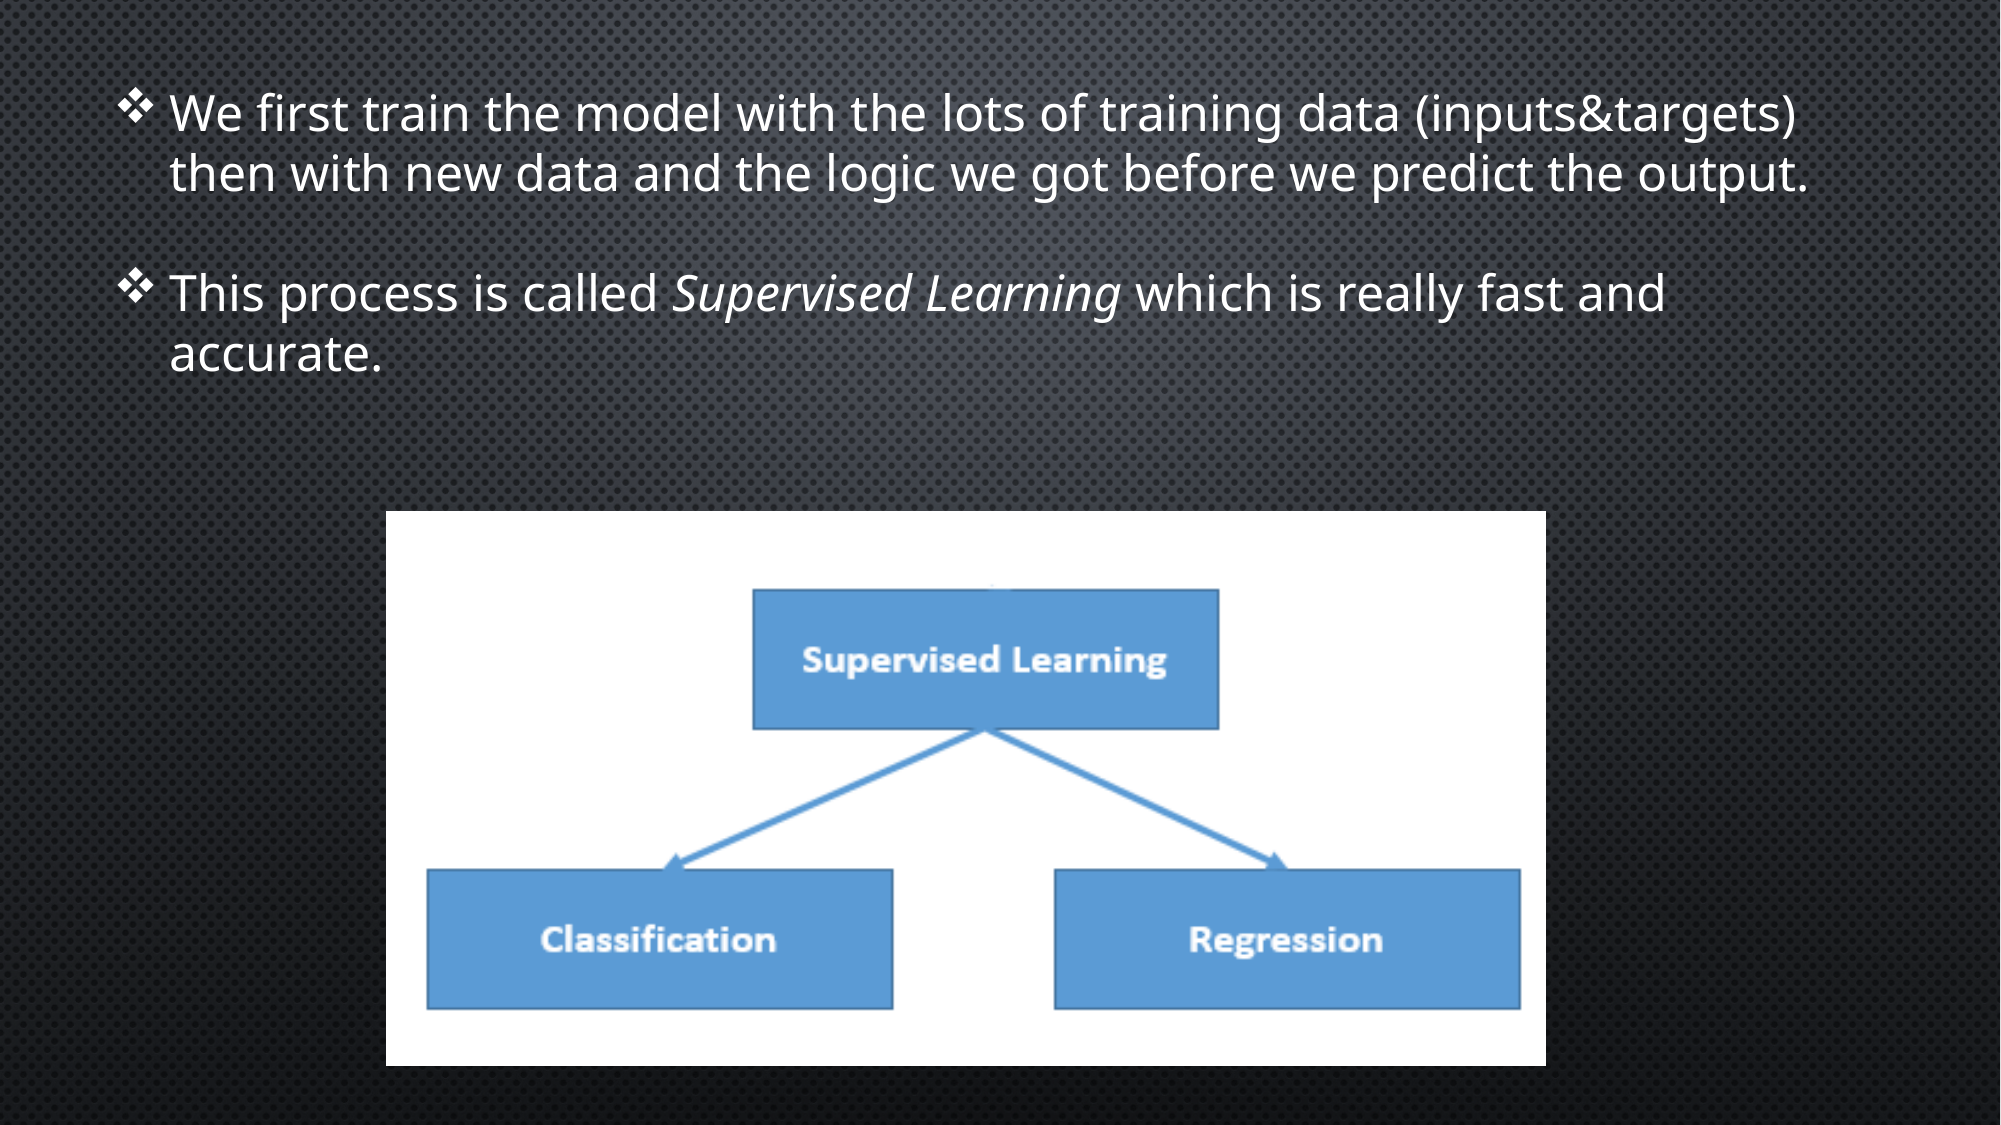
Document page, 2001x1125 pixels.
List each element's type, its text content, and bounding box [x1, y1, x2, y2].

picture [386, 510, 1546, 1066]
text_box We first train the model with the lots of training data (inputs&targets) then with new data and the logic we got before we predict the output. This process is called Supervised Learning which is really fast and accurate. [98, 74, 1834, 690]
